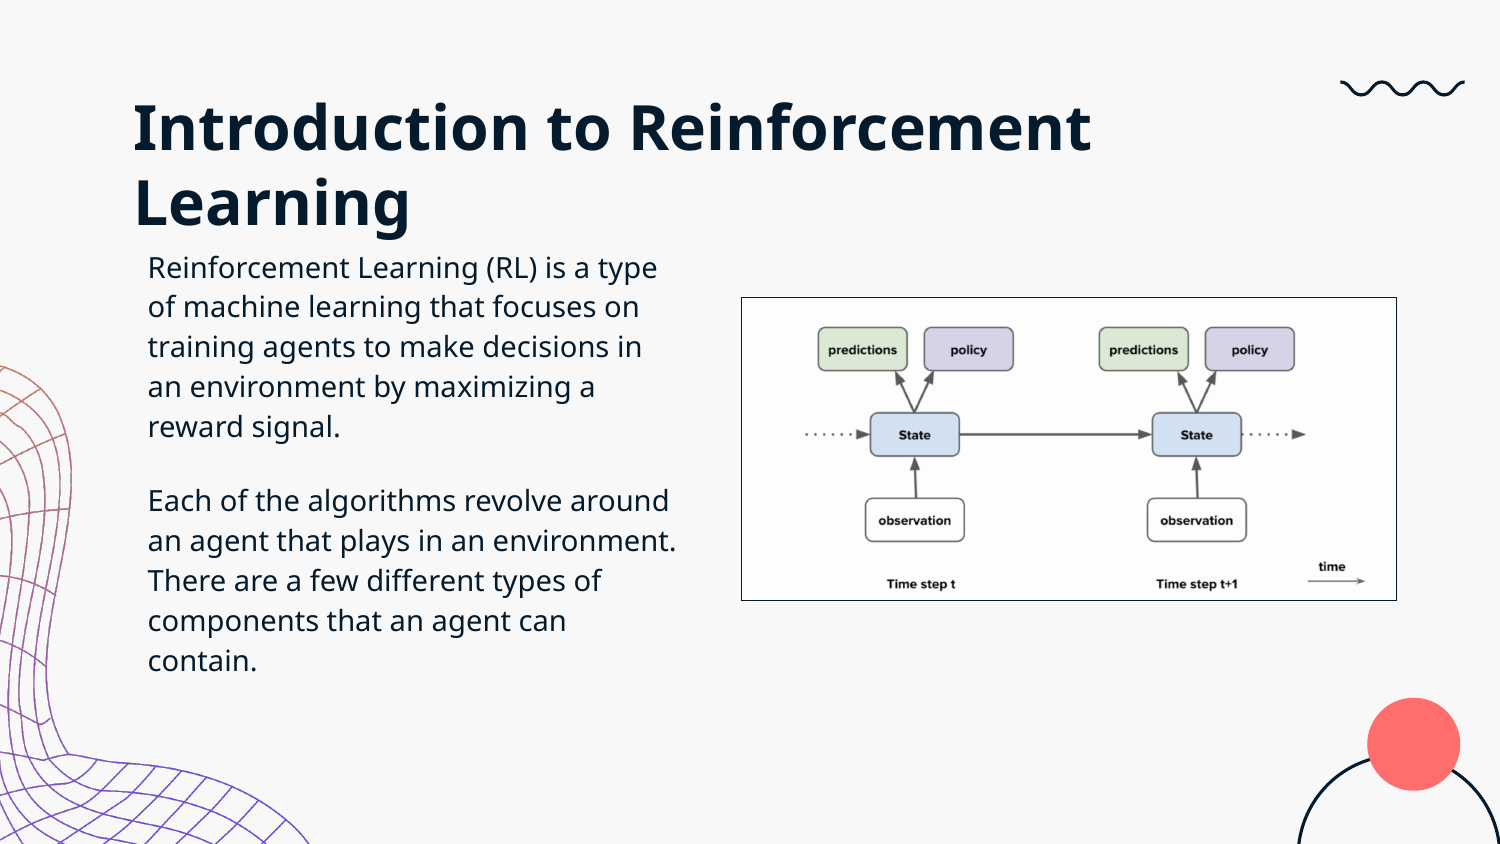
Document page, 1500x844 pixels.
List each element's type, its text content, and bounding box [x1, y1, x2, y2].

picture [0, 337, 409, 844]
subtitle Reinforcement Learning (RL) is a type of machine learning that focuses on training agents to make decisions in an environment by maximizing a reward signal. [132, 229, 695, 563]
subtitle Each of the algorithms revolve around an agent that plays in an environment. There are a few different types of components that an agent can contain. [132, 563, 695, 663]
text_box [1367, 697, 1461, 791]
title Introduction to Reinforcement Learning [118, 72, 1382, 167]
picture [741, 296, 1397, 601]
